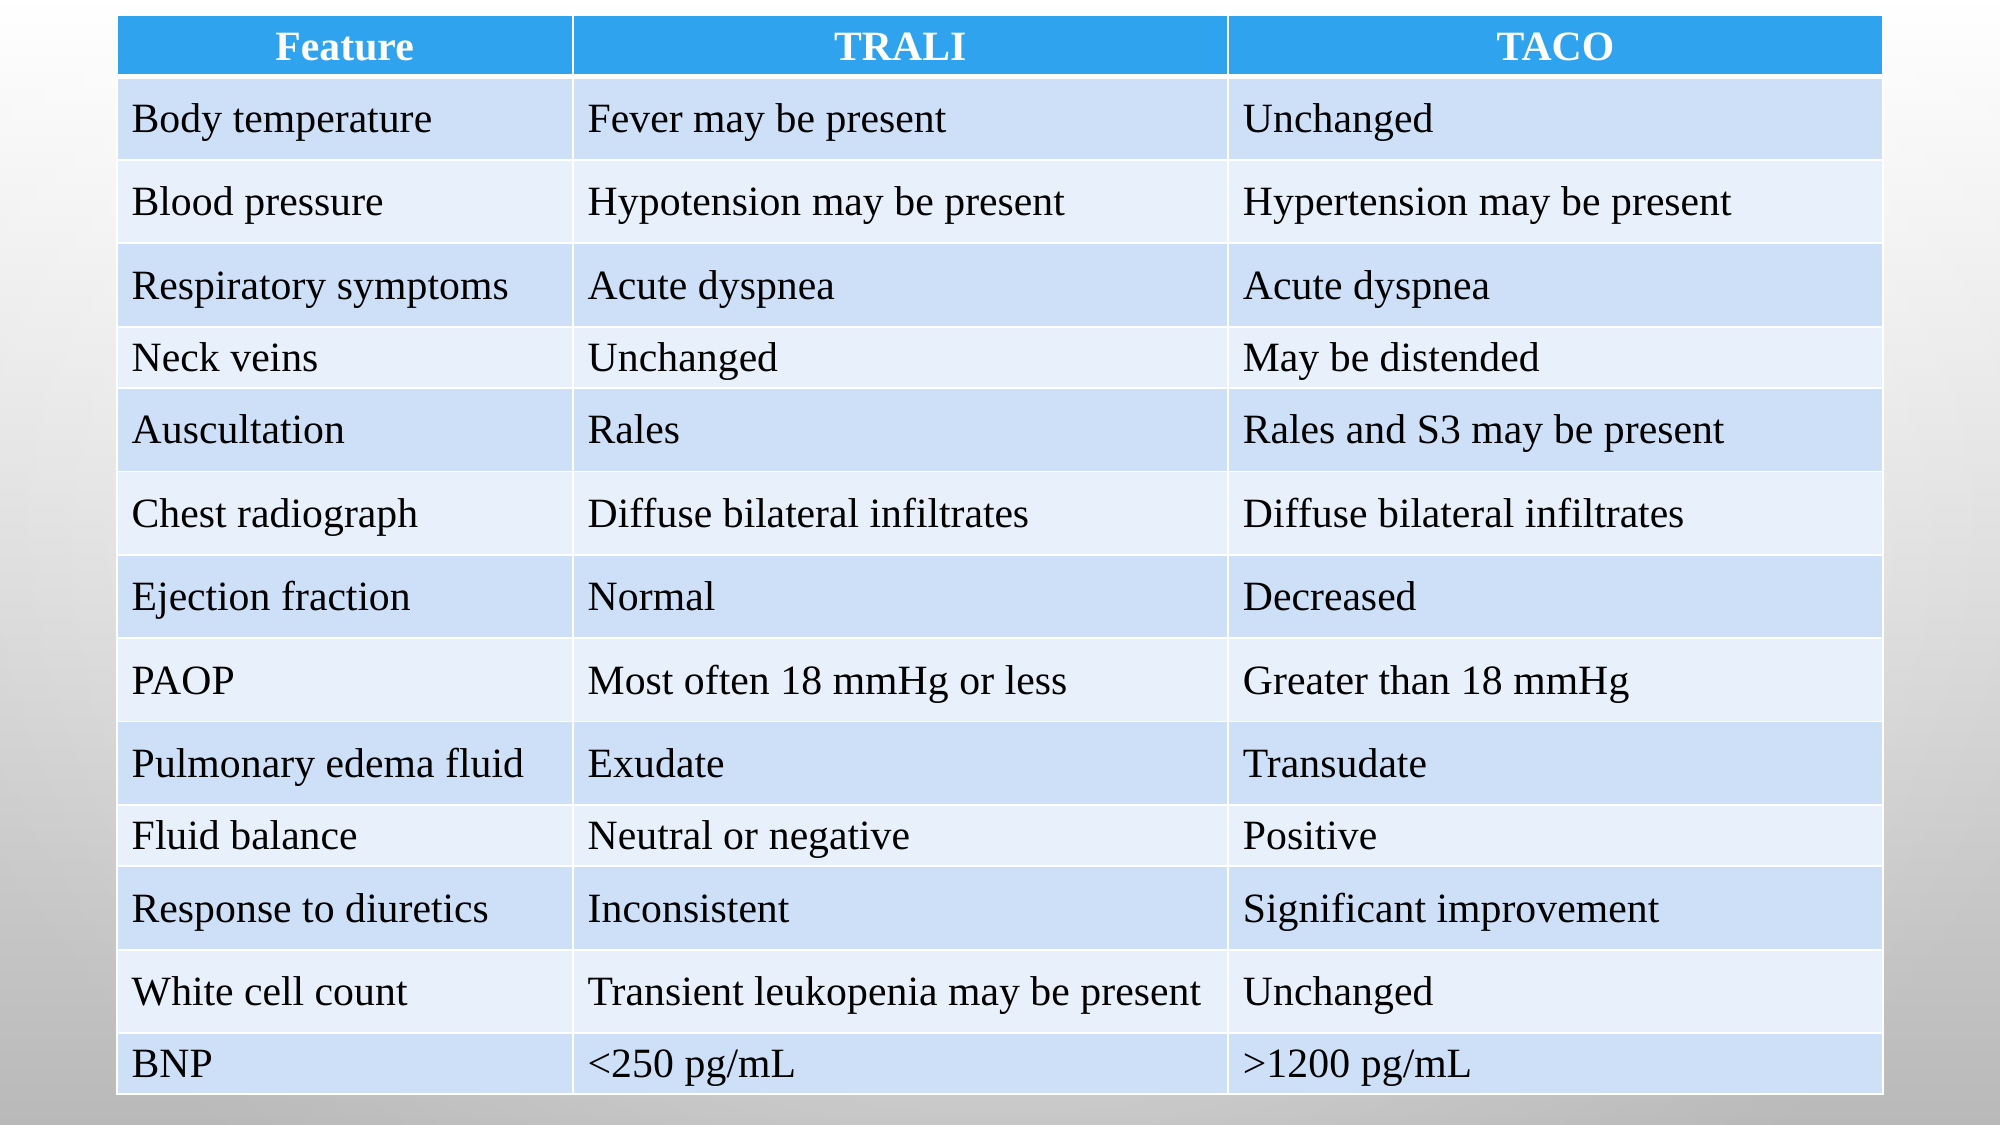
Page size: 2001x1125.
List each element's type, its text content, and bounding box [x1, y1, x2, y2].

table_cell Blood pressure [118, 161, 572, 242]
table_header Feature [118, 16, 572, 74]
table_cell Unchanged [574, 328, 1227, 387]
picture [0, 0, 2000, 1125]
table_cell Response to diuretics [118, 867, 572, 949]
table_cell Decreased [1229, 556, 1882, 637]
table_cell Acute dyspnea [574, 244, 1227, 326]
table_cell <250 pg/mL [574, 1034, 1227, 1093]
table_cell White cell count [118, 951, 572, 1032]
table_cell Hypotension may be present [574, 161, 1227, 242]
table_header TRALI [574, 16, 1227, 74]
table_cell >1200 pg/mL [1229, 1034, 1882, 1093]
table_cell Inconsistent [574, 867, 1227, 949]
table_cell Hypertension may be present [1229, 161, 1882, 242]
table_cell Auscultation [118, 389, 572, 471]
table_cell Positive [1229, 806, 1882, 865]
table_cell Unchanged [1229, 951, 1882, 1032]
table_cell Transient leukopenia may be present [574, 951, 1227, 1032]
title TRALi AND TACO [105, 0, 1806, 262]
table_cell PAOP [118, 639, 572, 721]
table_cell Body temperature [118, 79, 572, 159]
table_cell Diffuse bilateral infiltrates [1229, 472, 1882, 554]
table_cell BNP [118, 1034, 572, 1093]
table_cell Neutral or negative [574, 806, 1227, 865]
table_cell Rales [574, 389, 1227, 471]
table_cell Exudate [574, 722, 1227, 804]
table_cell Respiratory symptoms [118, 244, 572, 326]
table_cell Diffuse bilateral infiltrates [574, 472, 1227, 554]
table_header TACO [1229, 16, 1882, 74]
table_cell Neck veins [118, 328, 572, 387]
table_cell Pulmonary edema fluid [118, 722, 572, 804]
table_cell Acute dyspnea [1229, 244, 1882, 326]
table_cell Greater than 18 mmHg [1229, 639, 1882, 721]
table_cell Rales and S3 may be present [1229, 389, 1882, 471]
table_cell Fever may be present [574, 79, 1227, 159]
table_cell Transudate [1229, 722, 1882, 804]
table_cell Normal [574, 556, 1227, 637]
table_cell Ejection fraction [118, 556, 572, 637]
table_cell Fluid balance [118, 806, 572, 865]
table_cell Most often 18 mmHg or less [574, 639, 1227, 721]
table_cell Significant improvement [1229, 867, 1882, 949]
table_cell Unchanged [1229, 79, 1882, 159]
table_cell May be distended [1229, 328, 1882, 387]
table_cell Chest radiograph [118, 472, 572, 554]
